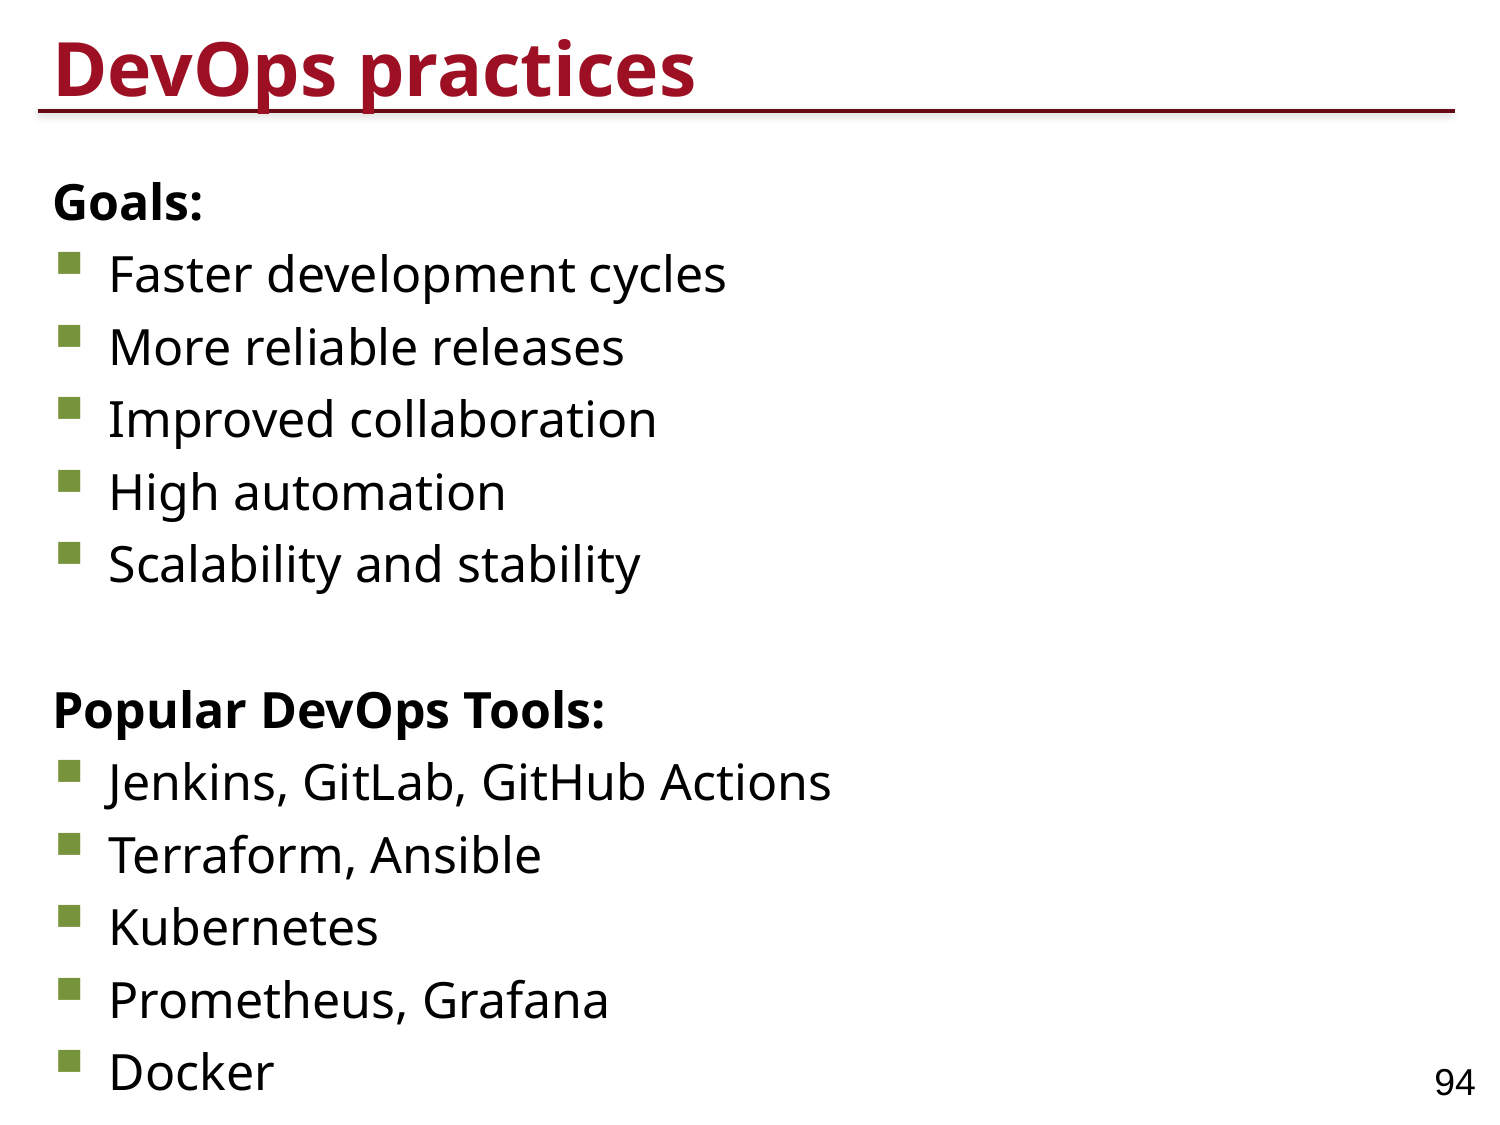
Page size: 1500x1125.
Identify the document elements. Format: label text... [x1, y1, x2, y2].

list Goals: Faster development cycles More reliable releases Improved collaboration High automation Scalability and stability Popular DevOps Tools: Jenkins, GitLab, GitHub Actions Terraform, Ansible Kubernetes Prometheus, Grafana Docker [37, 162, 1455, 764]
title DevOps practices [37, 13, 1455, 120]
slide_number 94 [1419, 1050, 1500, 1125]
